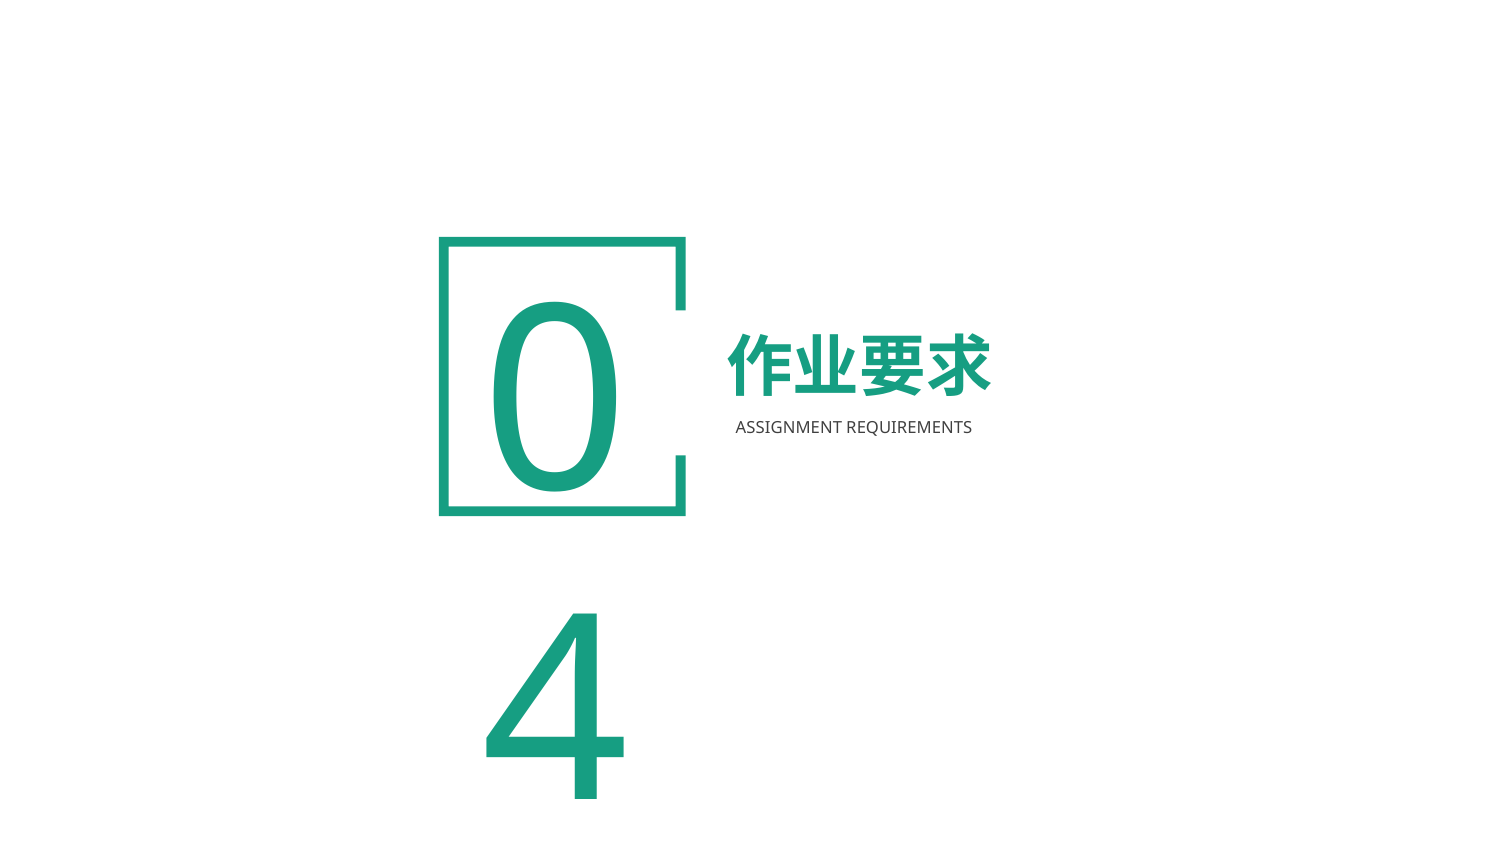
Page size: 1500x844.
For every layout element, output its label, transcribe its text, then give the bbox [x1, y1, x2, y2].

text_box 作业要求 [721, 315, 1342, 411]
text_box ASSIGNMENT REQUIREMENTS [721, 409, 1020, 445]
text_box 04 [467, 223, 721, 844]
text_box [438, 236, 467, 517]
